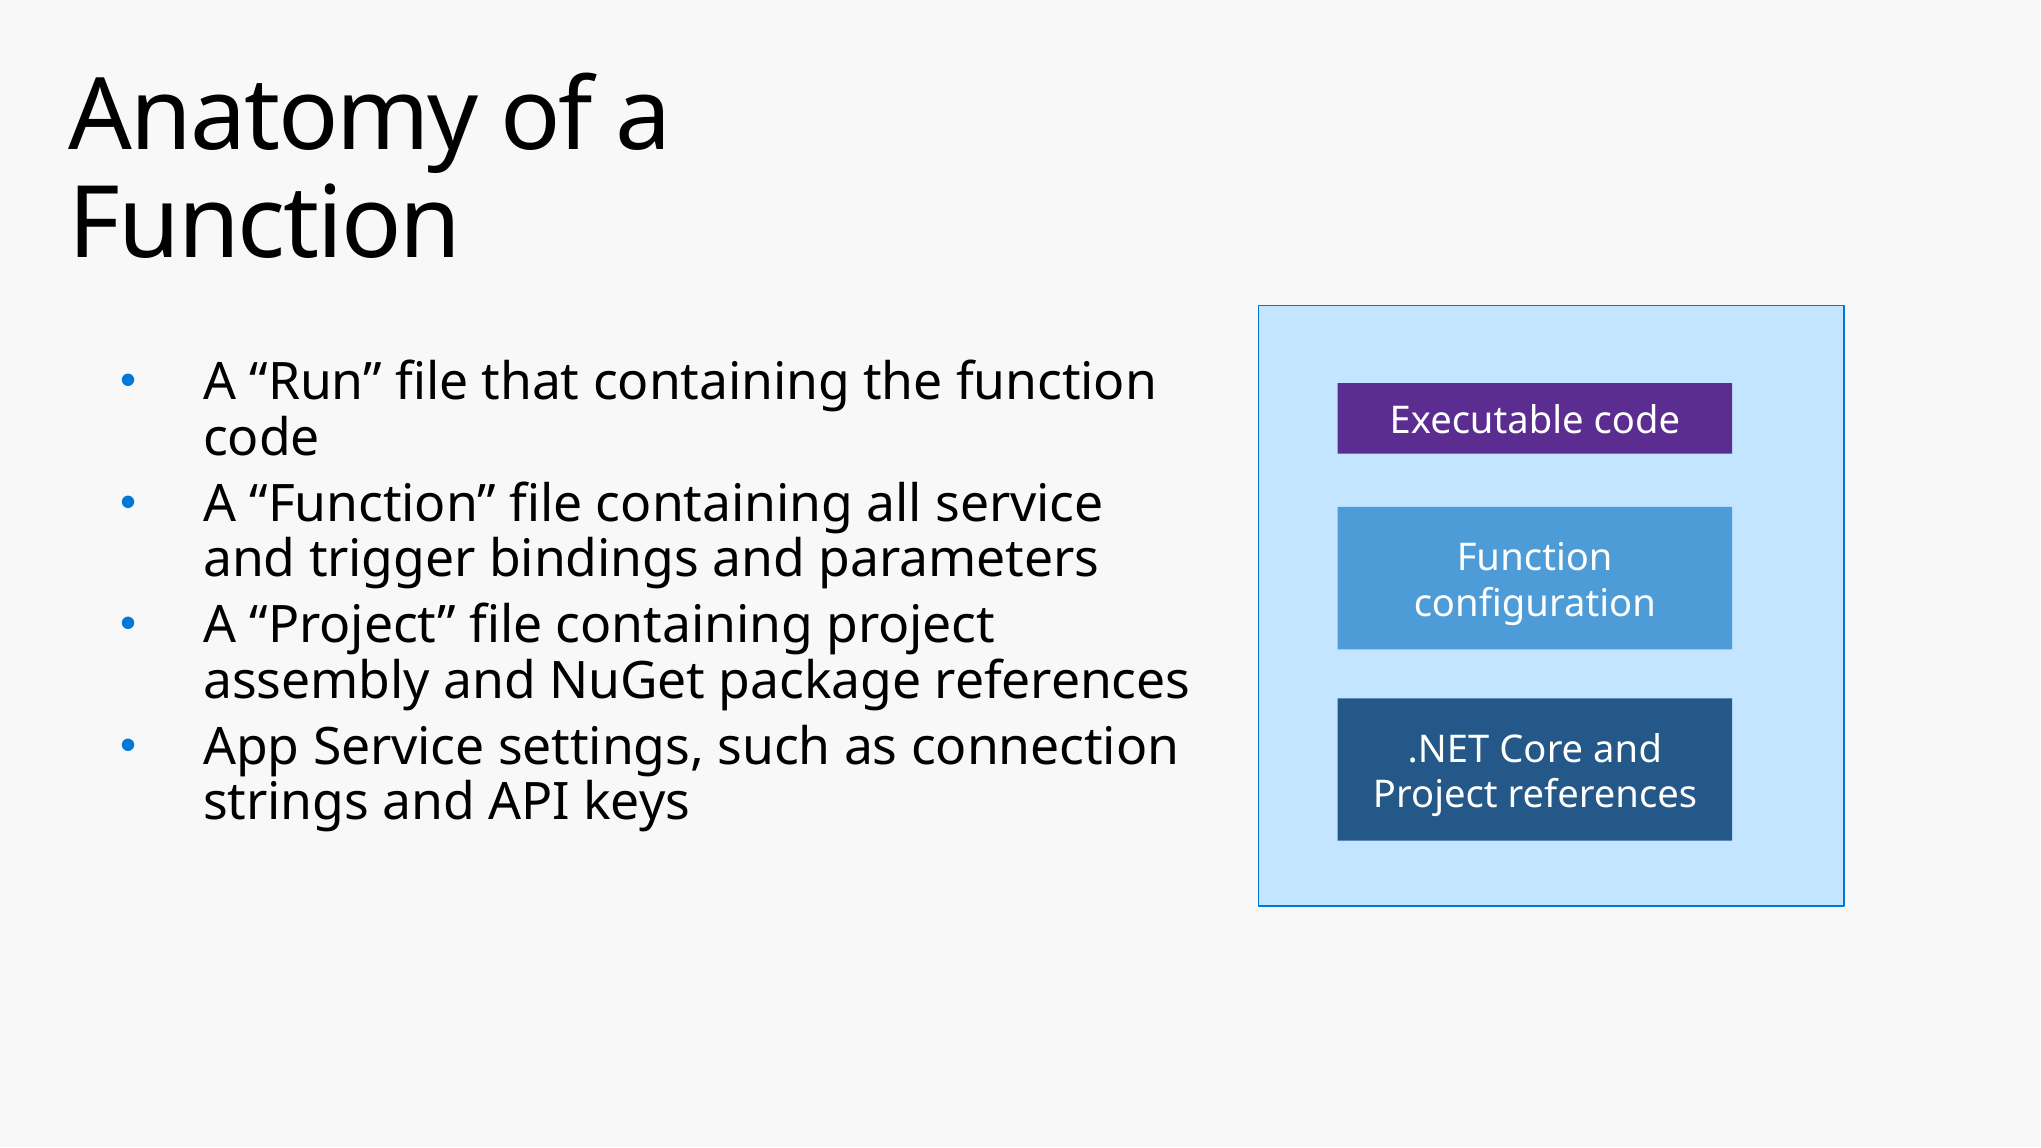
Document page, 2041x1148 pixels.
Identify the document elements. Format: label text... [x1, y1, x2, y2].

text_box Function configuration [1337, 506, 1733, 650]
text_box .NET Core and Project references [1337, 698, 1733, 842]
title Anatomy of a Function [45, 48, 1021, 199]
text_box Executable code [1337, 382, 1733, 455]
list A “Run” file that containing the function code A “Function” file containing all service and trigger bindings and parameters A “Project” file containing project assembly and NuGet package references App Service settings, such as connection strings and API keys [45, 339, 1221, 906]
text_box code [1258, 305, 1845, 907]
